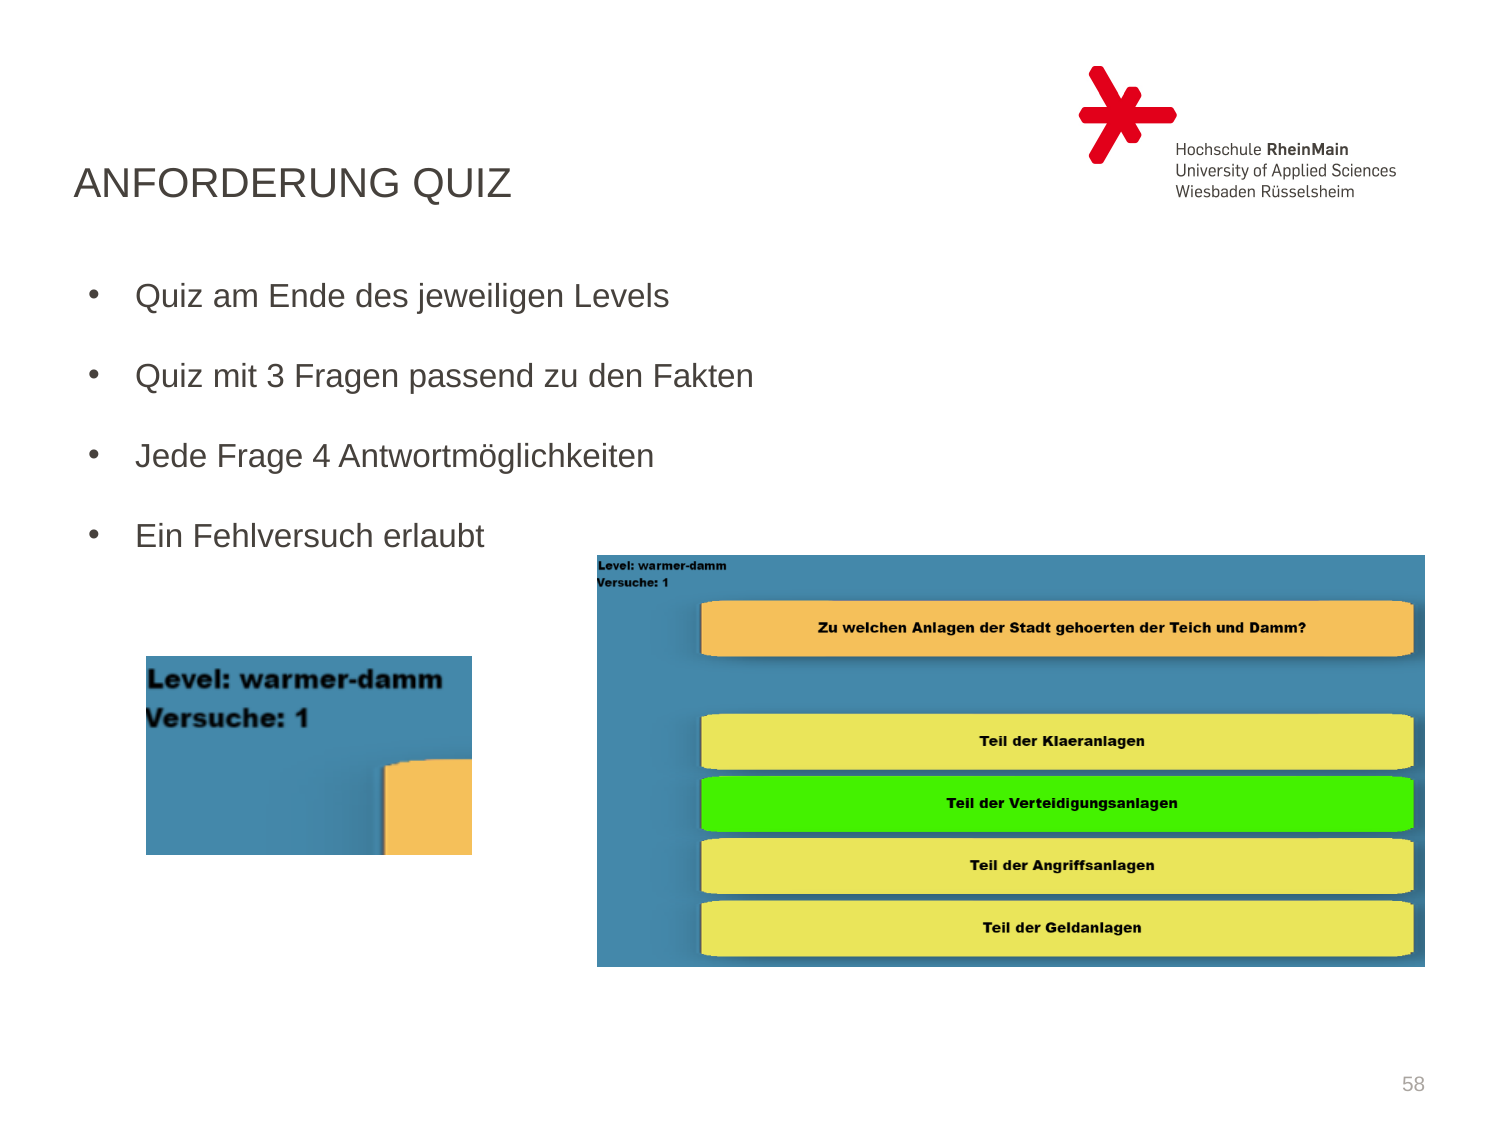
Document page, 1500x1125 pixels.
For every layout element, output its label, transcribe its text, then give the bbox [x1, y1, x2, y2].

picture [596, 554, 1426, 967]
picture [146, 655, 472, 855]
text_box Quiz am Ende des jeweiligen Levels Quiz mit 3 Fragen passend zu den Fakten Jede Frage 4 Antwortmöglichkeiten Ein Fehlversuch erlaubt [73, 221, 1040, 641]
picture [1030, 17, 1444, 246]
title ANFORDERUNG QUIZ [73, 62, 1007, 206]
slide_number 58 [1312, 1070, 1425, 1096]
